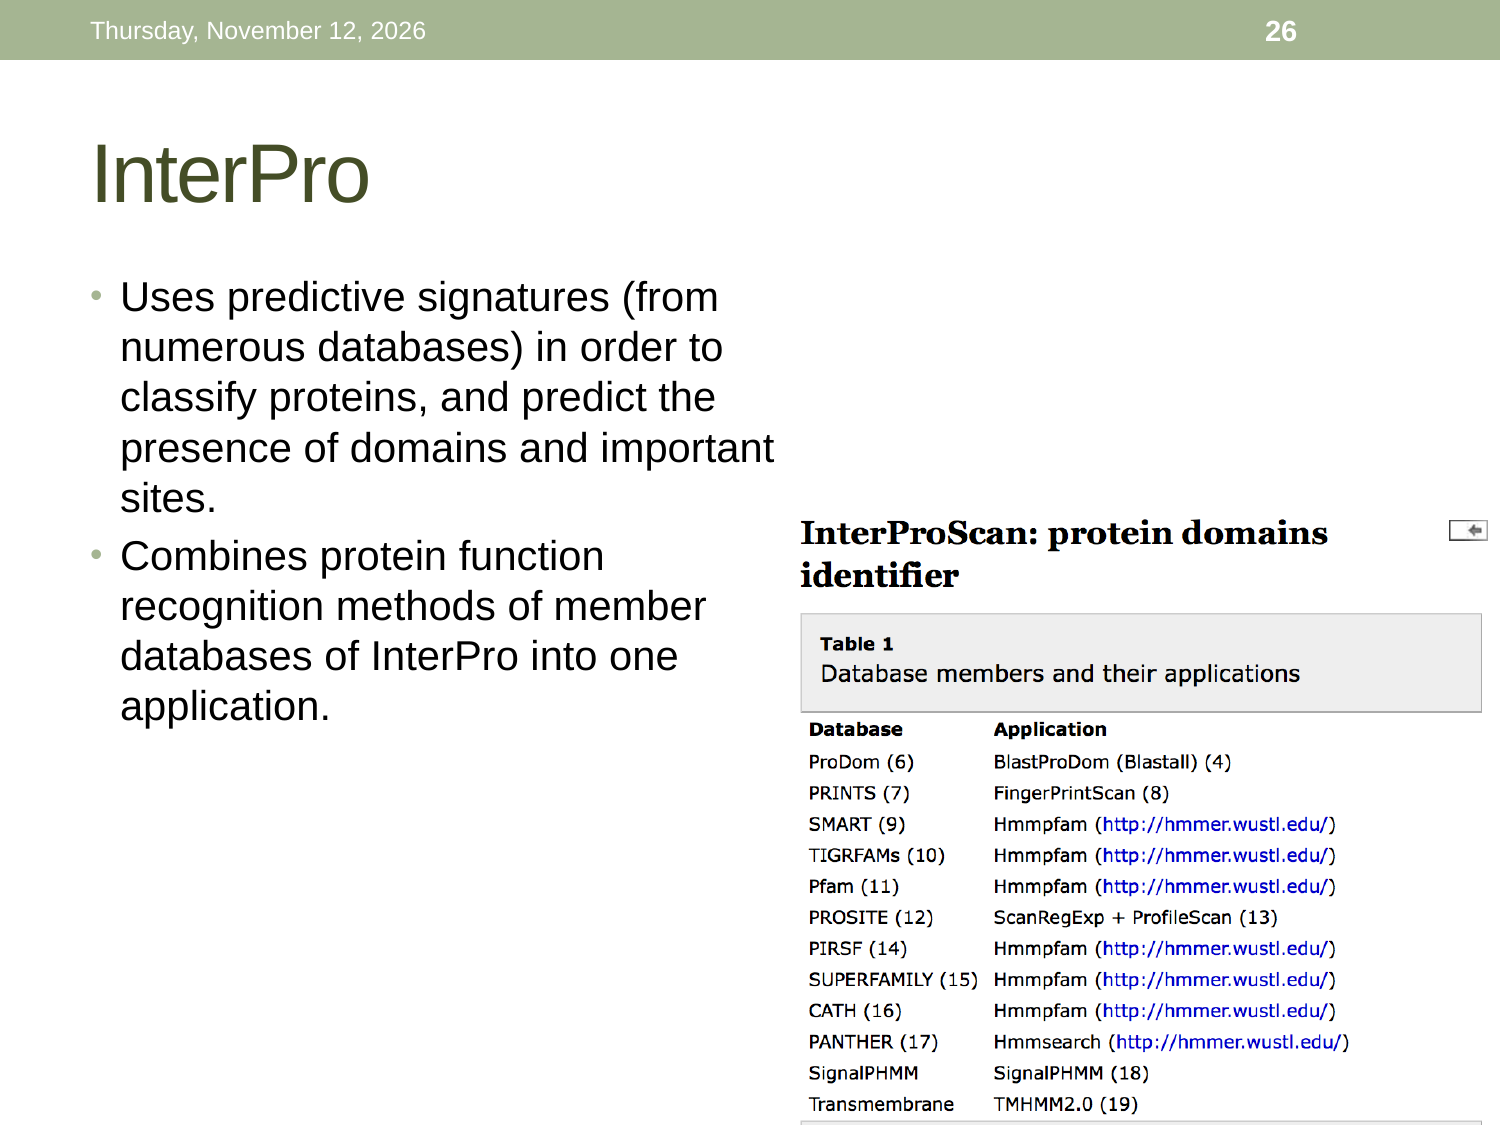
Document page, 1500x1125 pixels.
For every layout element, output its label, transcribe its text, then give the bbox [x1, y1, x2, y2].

list Uses predictive signatures (from numerous databases) in order to classify proteins, and predict the presence of domains and important sites. Combines protein function recognition methods of member databases of InterPro into one application. [75, 262, 797, 1125]
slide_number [75, 3, 550, 57]
title InterPro [75, 87, 1425, 250]
picture [796, 511, 1500, 1125]
slide_number 26 [1250, 3, 1425, 57]
